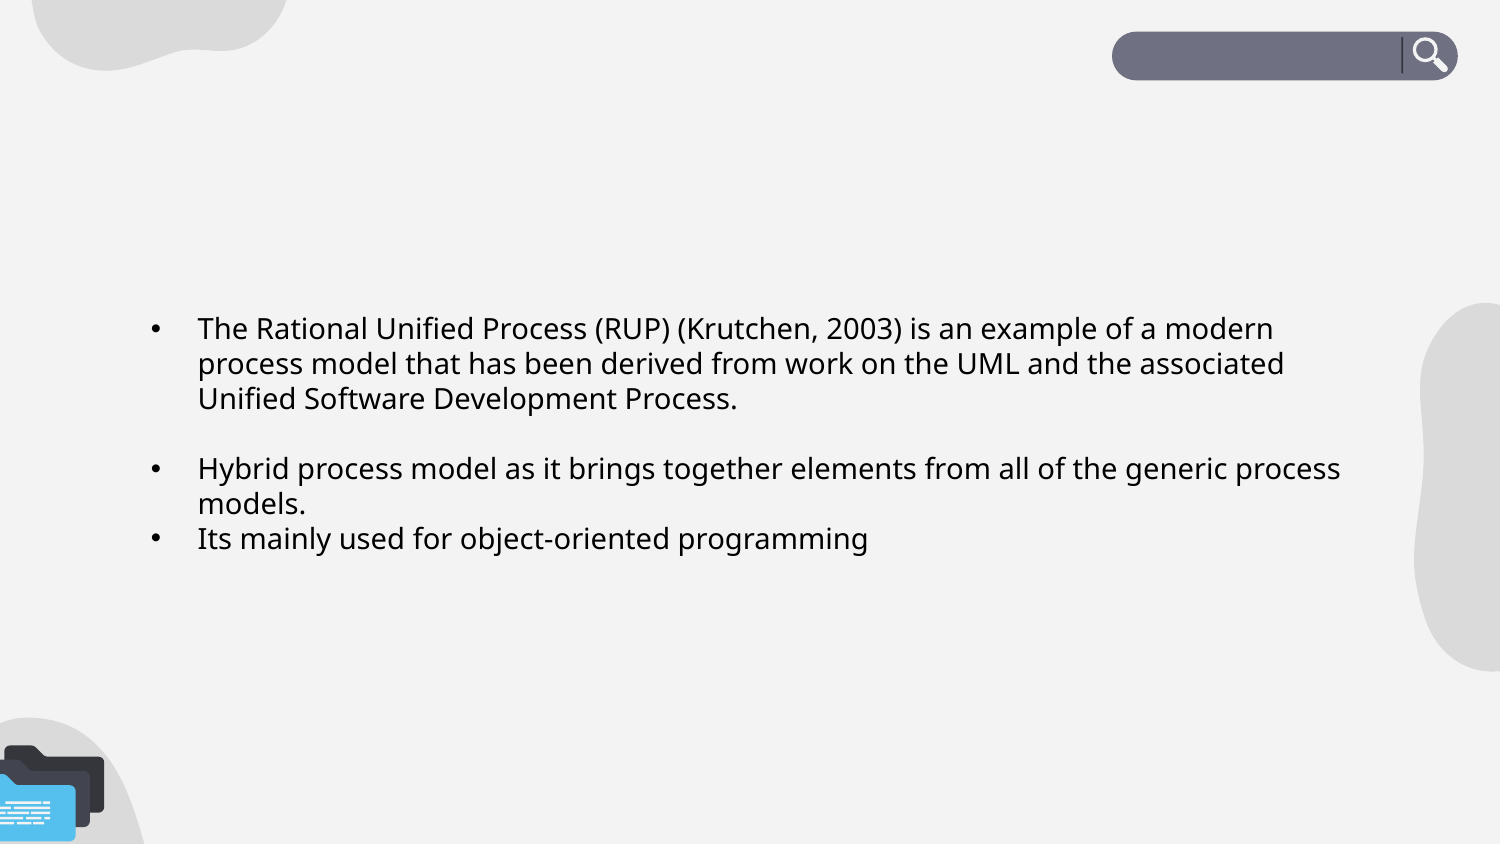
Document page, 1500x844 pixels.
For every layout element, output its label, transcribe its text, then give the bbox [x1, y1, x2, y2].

text_box The Rational Unified Process (RUP) (Krutchen, 2003) is an example of a modern process model that has been derived from work on the UML and the associated Unified Software Development Process. Hybrid process model as it brings together elements from all of the generic process models. Its mainly used for object-oriented programming [136, 303, 1364, 563]
